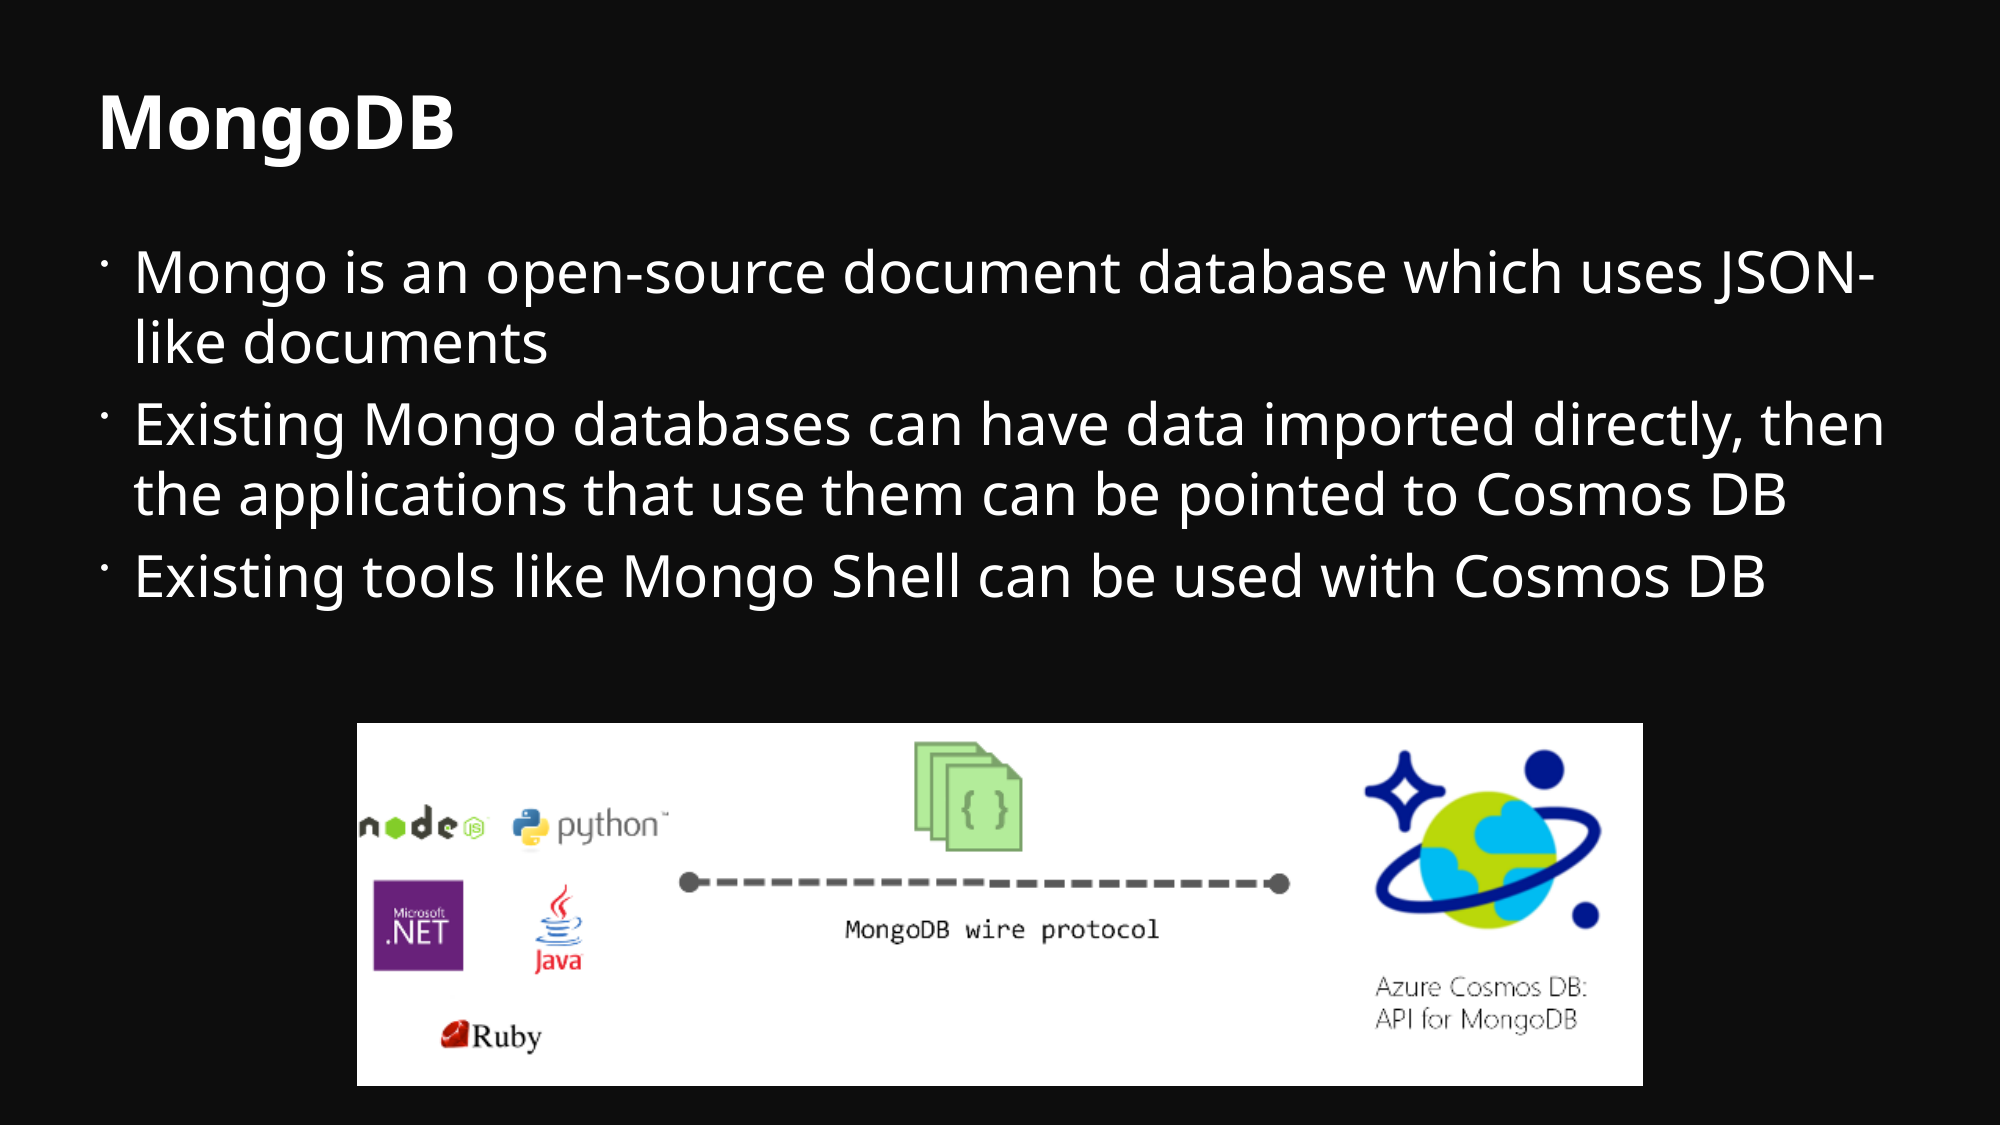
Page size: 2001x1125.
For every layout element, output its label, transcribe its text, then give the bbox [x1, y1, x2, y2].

picture [357, 723, 1643, 1086]
list Mongo is an open-source document database which uses JSON-like documents Existing Mongo databases can have data imported directly, then the applications that use them can be pointed to Cosmos DB Existing tools like Mongo Shell can be used with Cosmos DB [95, 235, 1904, 618]
title MongoDB [96, 75, 1904, 166]
